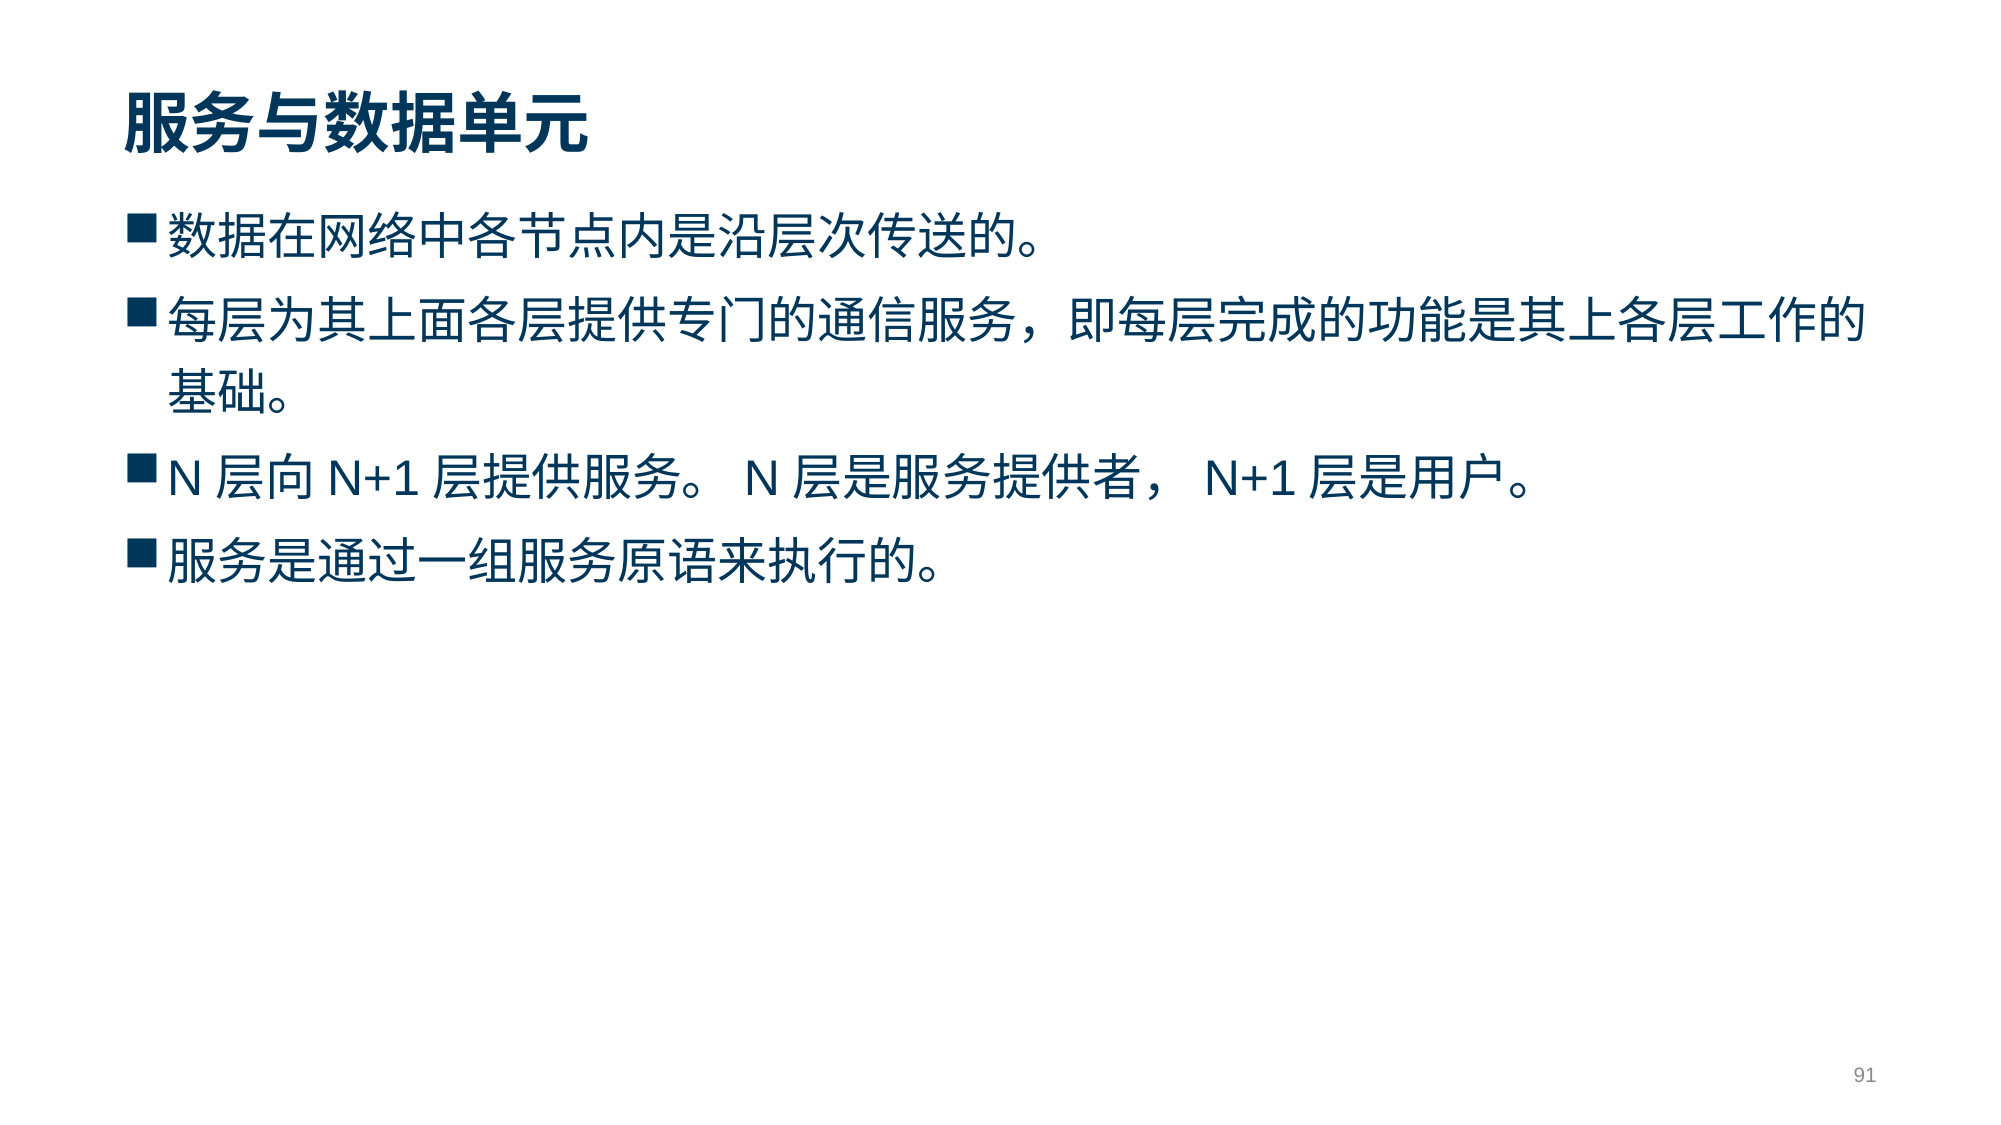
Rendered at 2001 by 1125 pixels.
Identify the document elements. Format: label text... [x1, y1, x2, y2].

slide_number 91 [1759, 1051, 1892, 1097]
list 数据在网络中各节点内是沿层次传送的。 每层为其上面各层提供专门的通信服务，即每层完成的功能是其上各层工作的基础。 N层向N+1层提供服务。N层是服务提供者，N+1层是用户。 服务是通过一组服务原语来执行的。 [108, 184, 1890, 1007]
title 服务与数据单元 [108, 21, 1890, 169]
